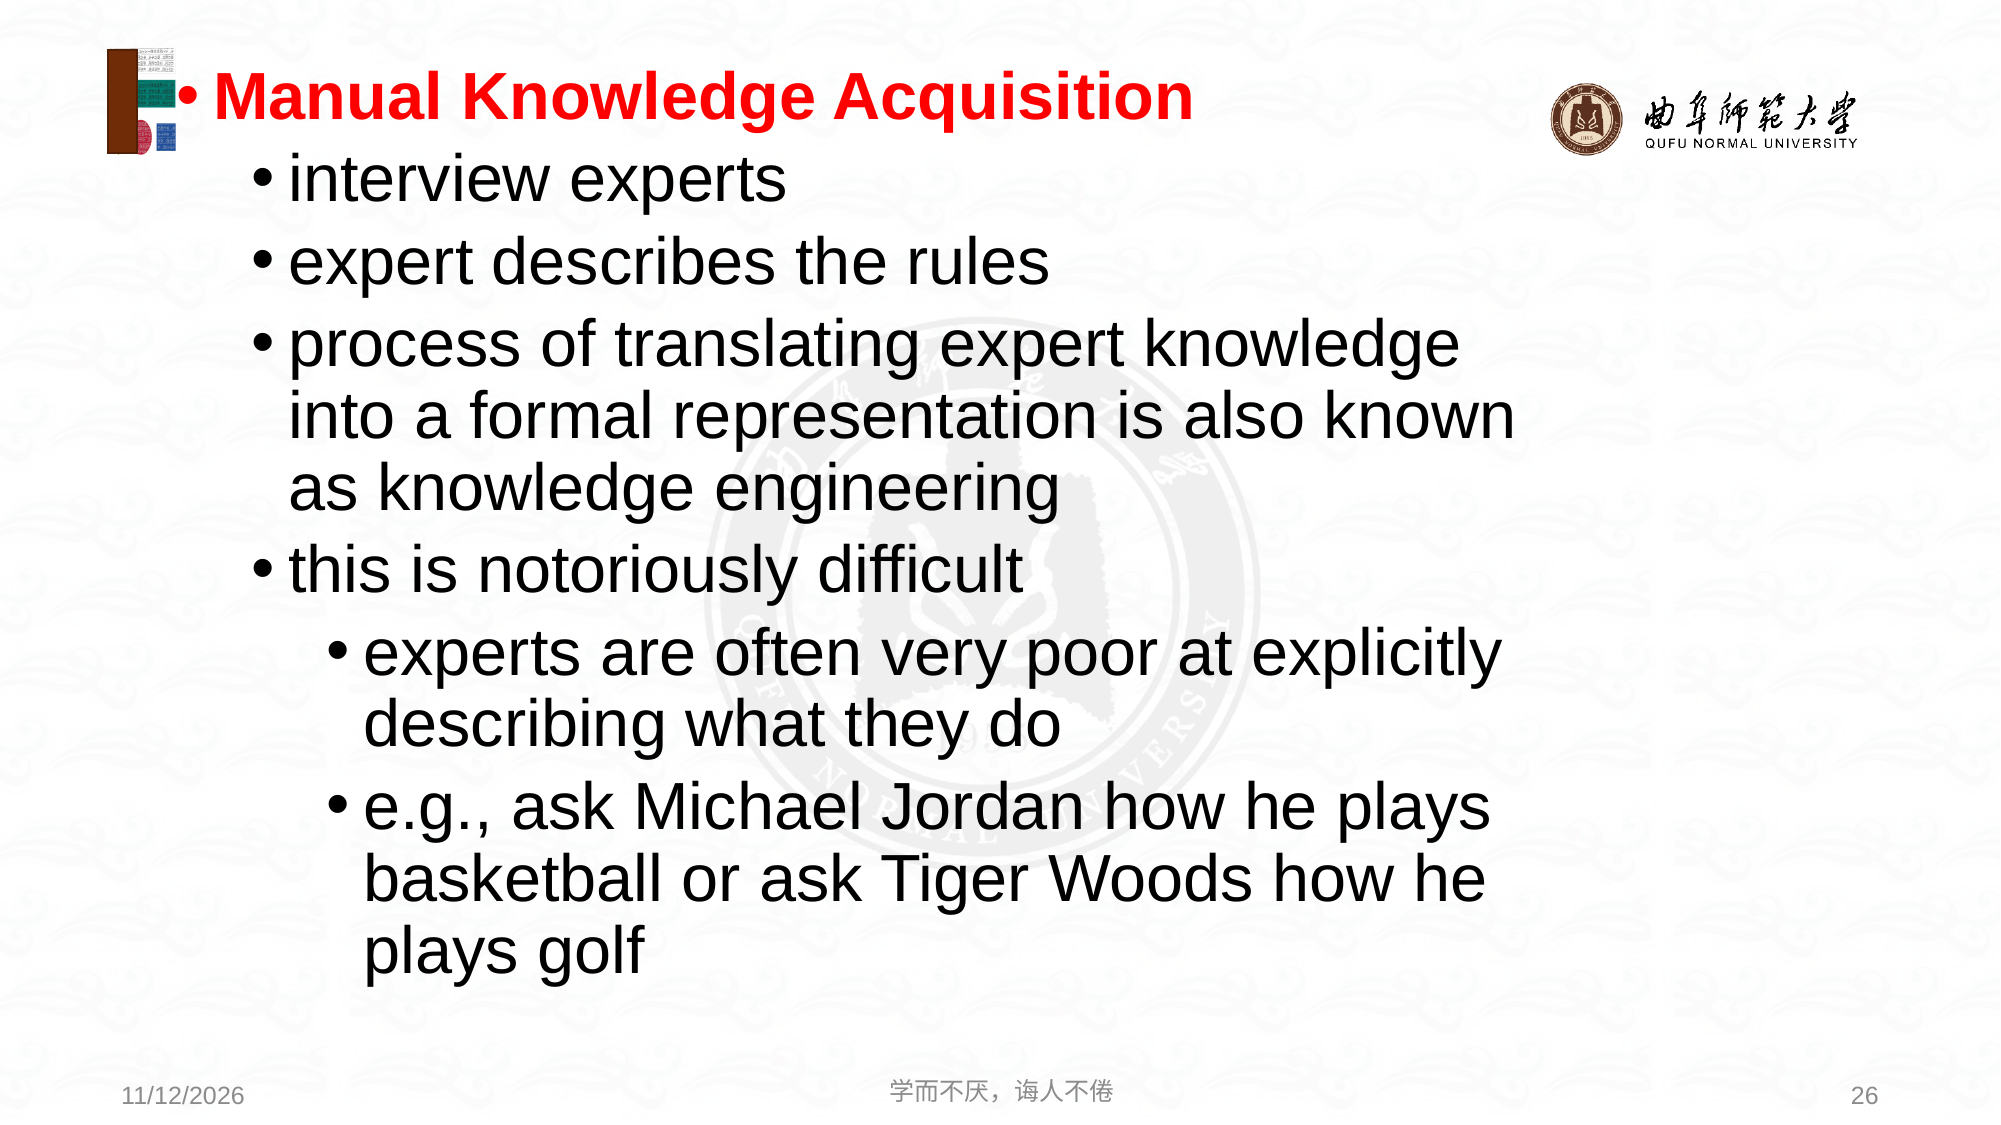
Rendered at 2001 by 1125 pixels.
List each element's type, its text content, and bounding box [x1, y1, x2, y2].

footer 学而不厌，诲人不倦 [664, 1063, 1340, 1124]
picture [108, 46, 176, 161]
picture [1599, 75, 1894, 158]
slide_number 26 [1443, 1065, 1894, 1125]
text_box Manual Knowledge Acquisition interview experts expert describes the rules process of translating expert knowledge into a formal representation is also known as knowledge engineering this is notoriously difficult experts are often very poor at explicitly describing what they do e.g., ask Michael Jordan how he plays basketball or ask Tiger Woods how he plays golf [161, 54, 1599, 980]
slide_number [106, 1065, 557, 1125]
